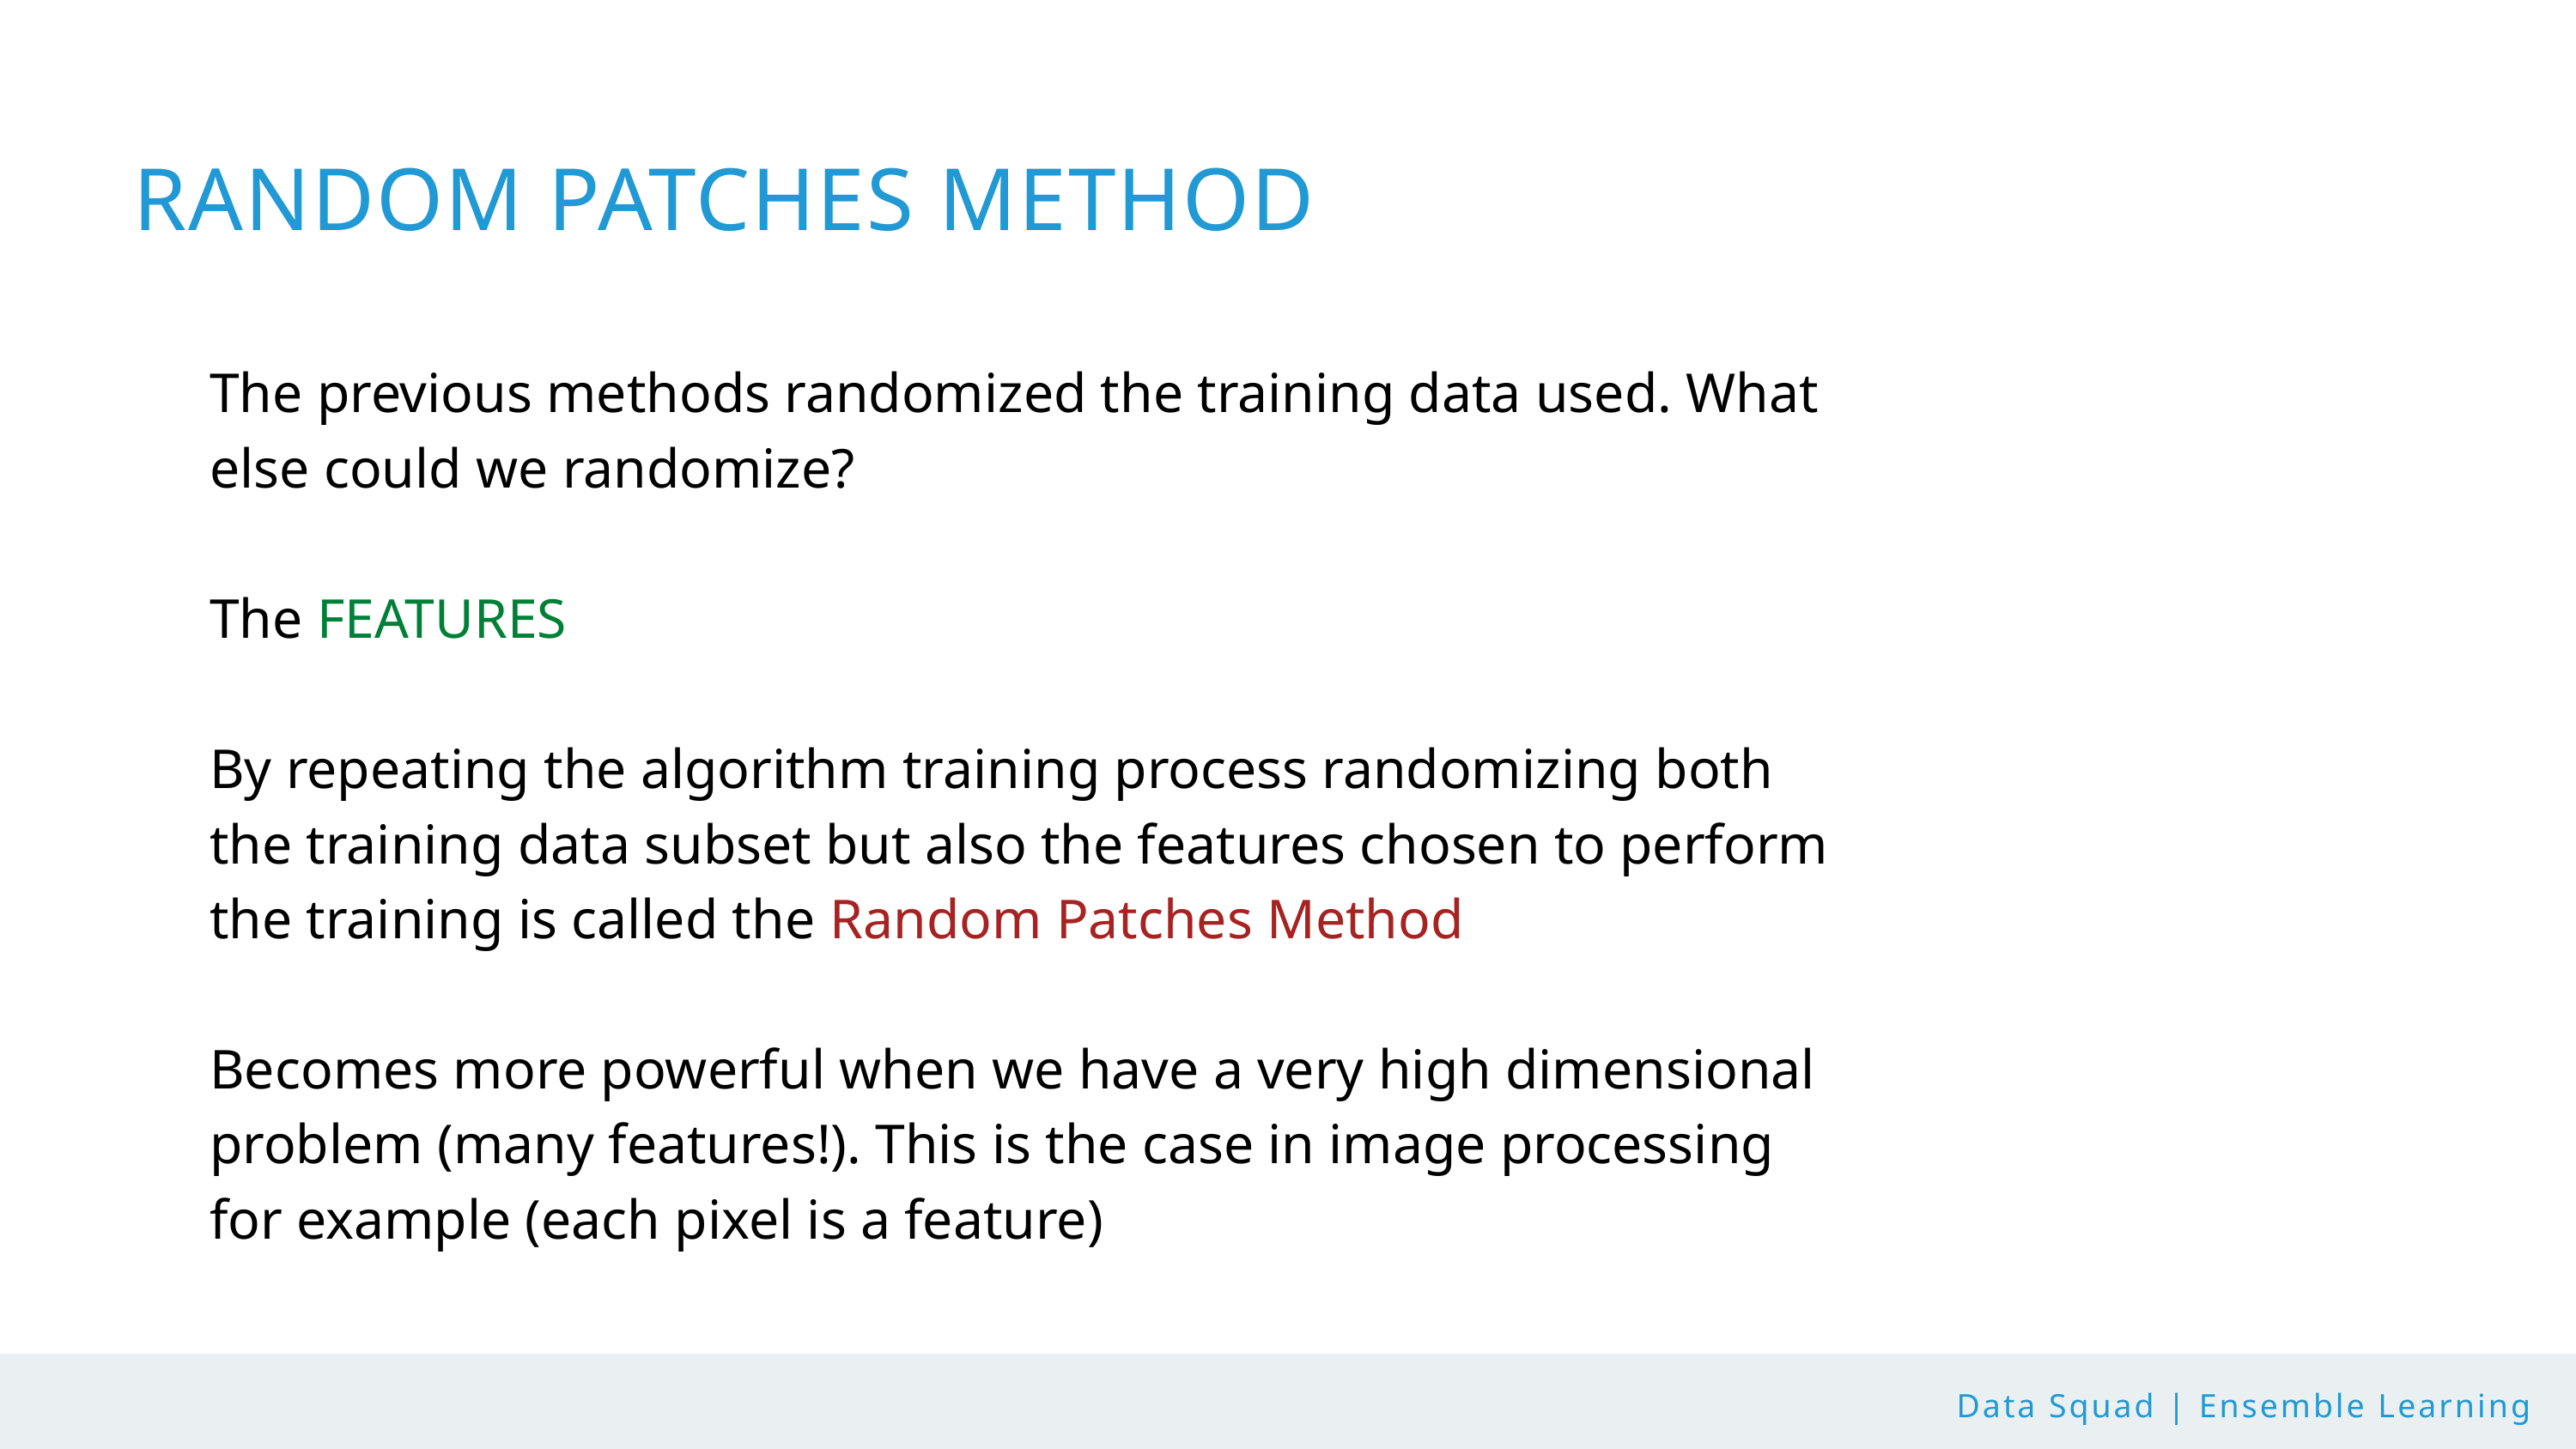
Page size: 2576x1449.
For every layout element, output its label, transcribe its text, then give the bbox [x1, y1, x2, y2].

text_box The previous methods randomized the training data used. What else could we randomize? The FEATURES By repeating the algorithm training process randomizing both the training data subset but also the features chosen to perform the training is called the Random Patches Method Becomes more powerful when we have a very high dimensional problem (many features!). This is the case in image processing for example (each pixel is a feature) [210, 348, 1838, 1250]
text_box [0, 1353, 2576, 1449]
text_box RANDOM PATCHES METHOD [133, 144, 2539, 248]
